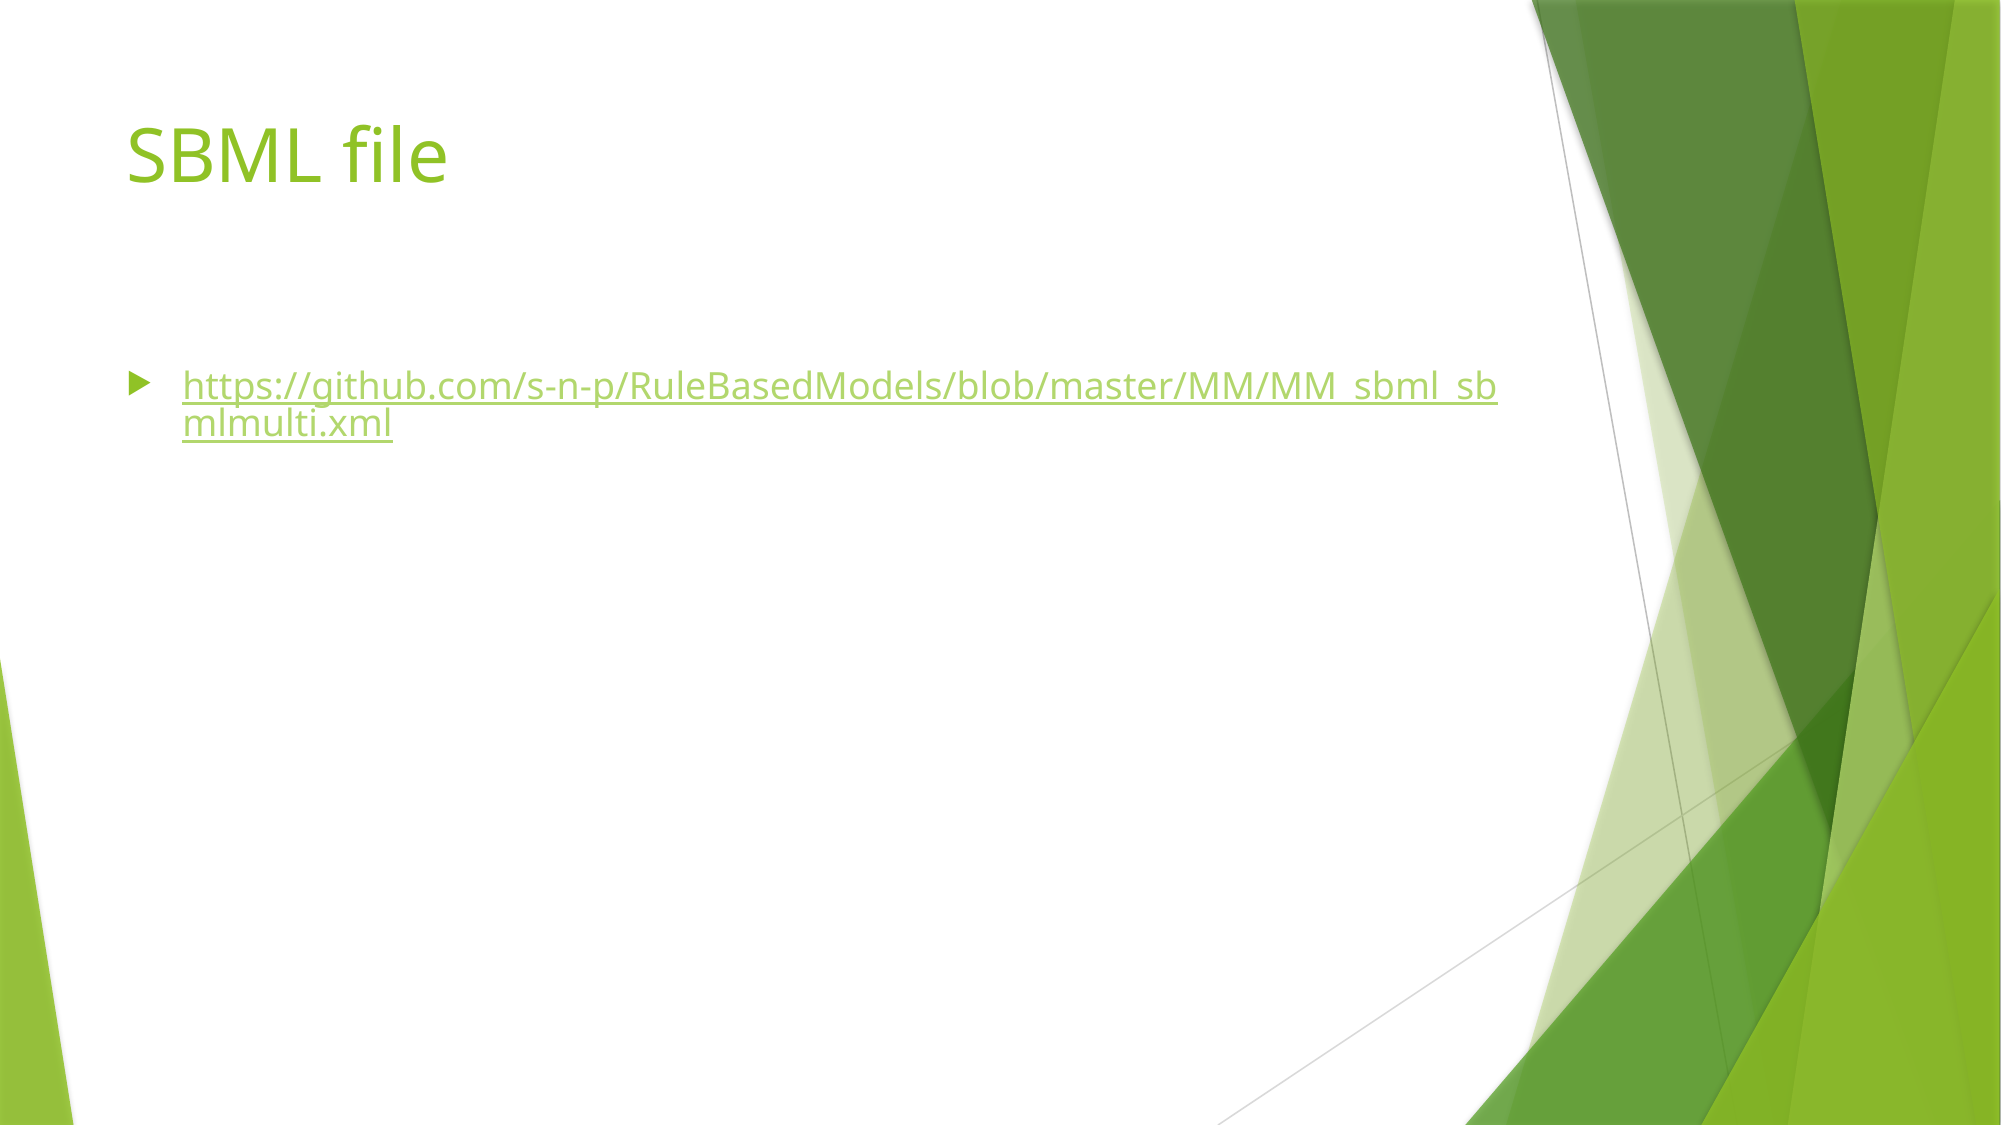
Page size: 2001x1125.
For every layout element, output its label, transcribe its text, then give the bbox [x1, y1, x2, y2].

list https://github.com/s-n-p/RuleBasedModels/blob/master/MM/MM_sbml_sbmlmulti.xml [111, 354, 1522, 992]
title SBML file [111, 99, 1522, 317]
